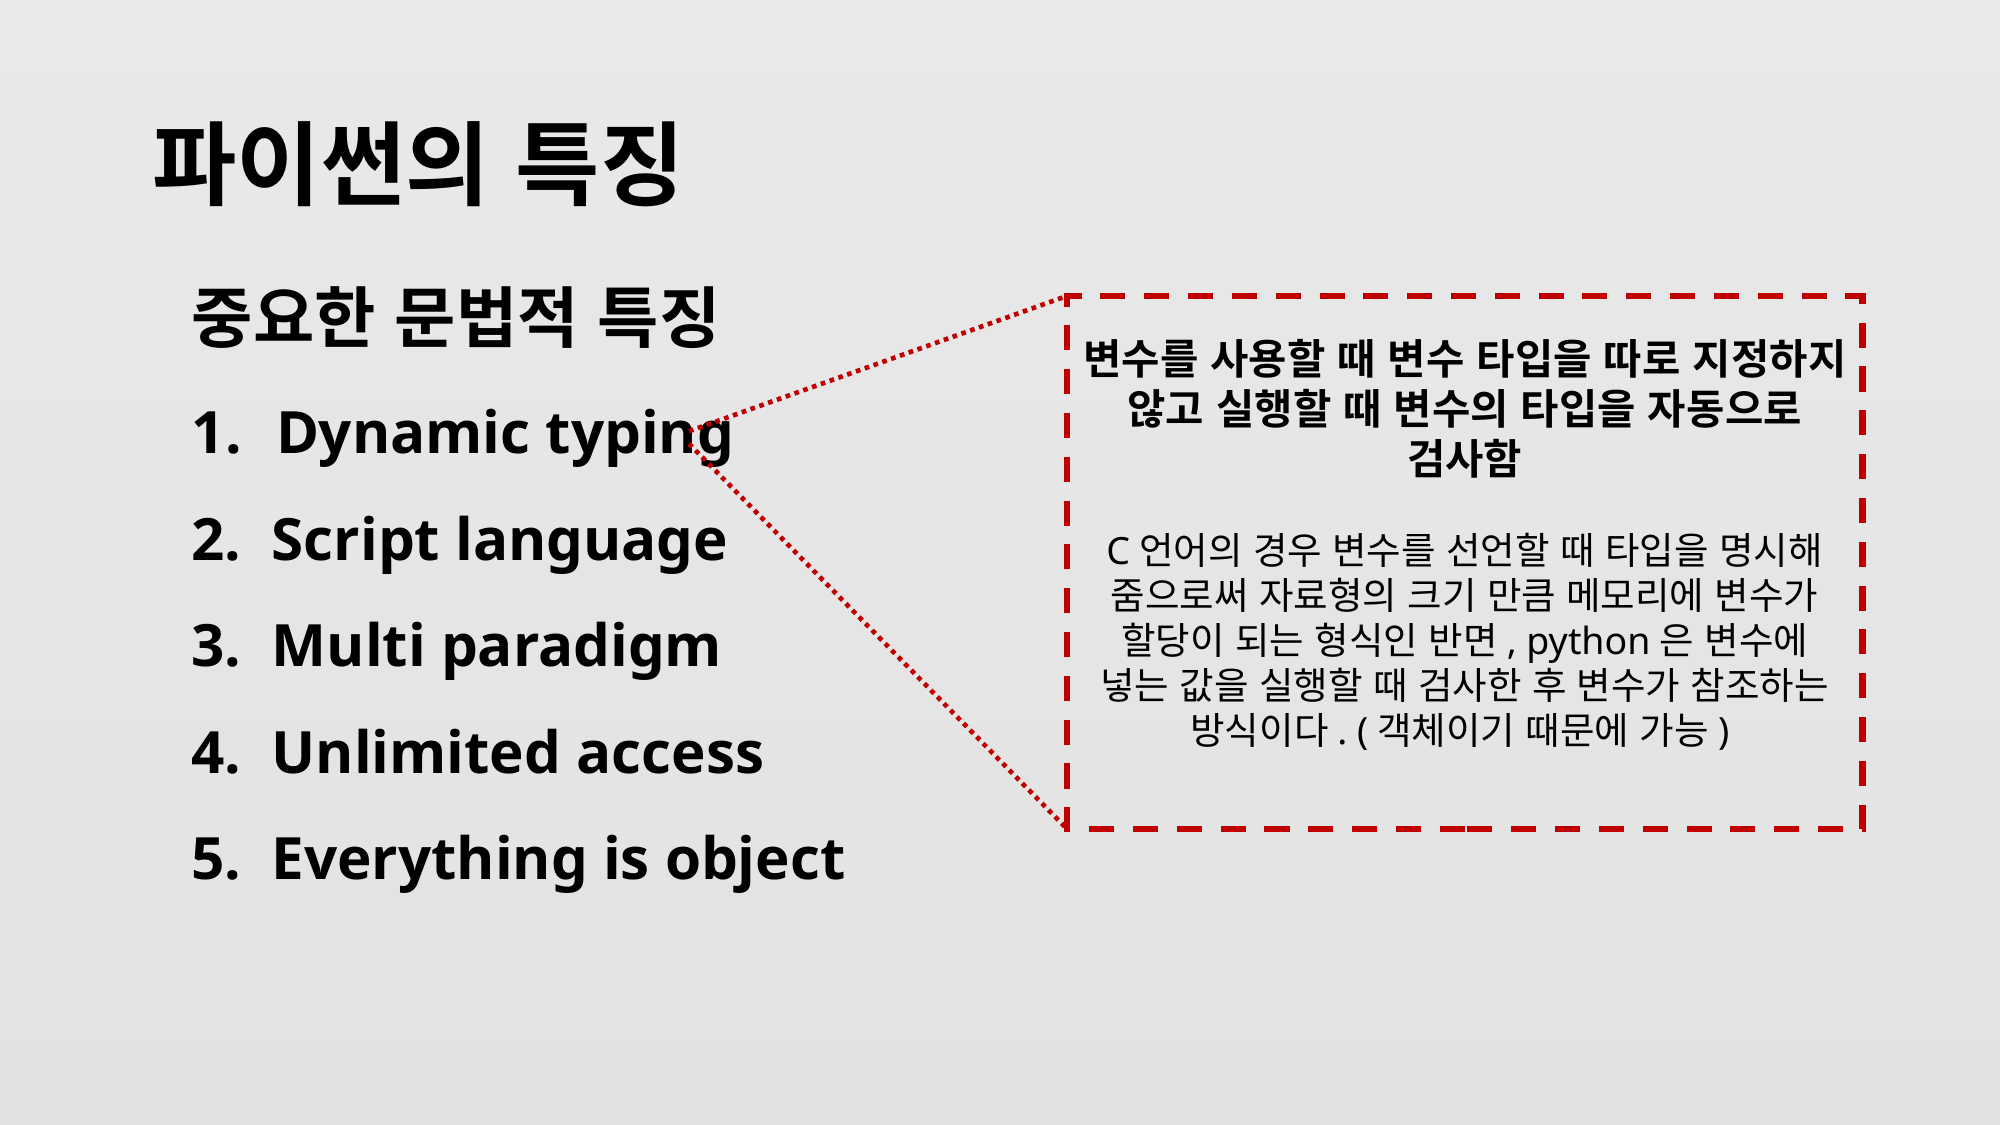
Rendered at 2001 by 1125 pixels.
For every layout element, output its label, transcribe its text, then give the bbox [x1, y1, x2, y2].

title 파이썬의 특징 [137, 59, 1863, 278]
text_box 변수를 사용할 때 변수 타입을 따로 지정하지 않고 실행할 때 변수의 타입을 자동으로 검사함 C언어의 경우 변수를 선언할 때 타입을 명시해 줌으로써 자료형의 크기 만큼 메모리에 변수가 할당이 되는 형식인 반면, python은 변수에 넣는 값을 실행할 때 검사한 후 변수가 참조하는 방식이다. (객체이기 때문에 가능) [1066, 295, 1863, 830]
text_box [689, 443, 1068, 830]
list 중요한 문법적 특징 Dynamic typing 2. Script language 3. Multi paradigm 4. Unlimited access 5. Everything is object [176, 277, 1902, 1111]
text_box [689, 295, 1068, 432]
